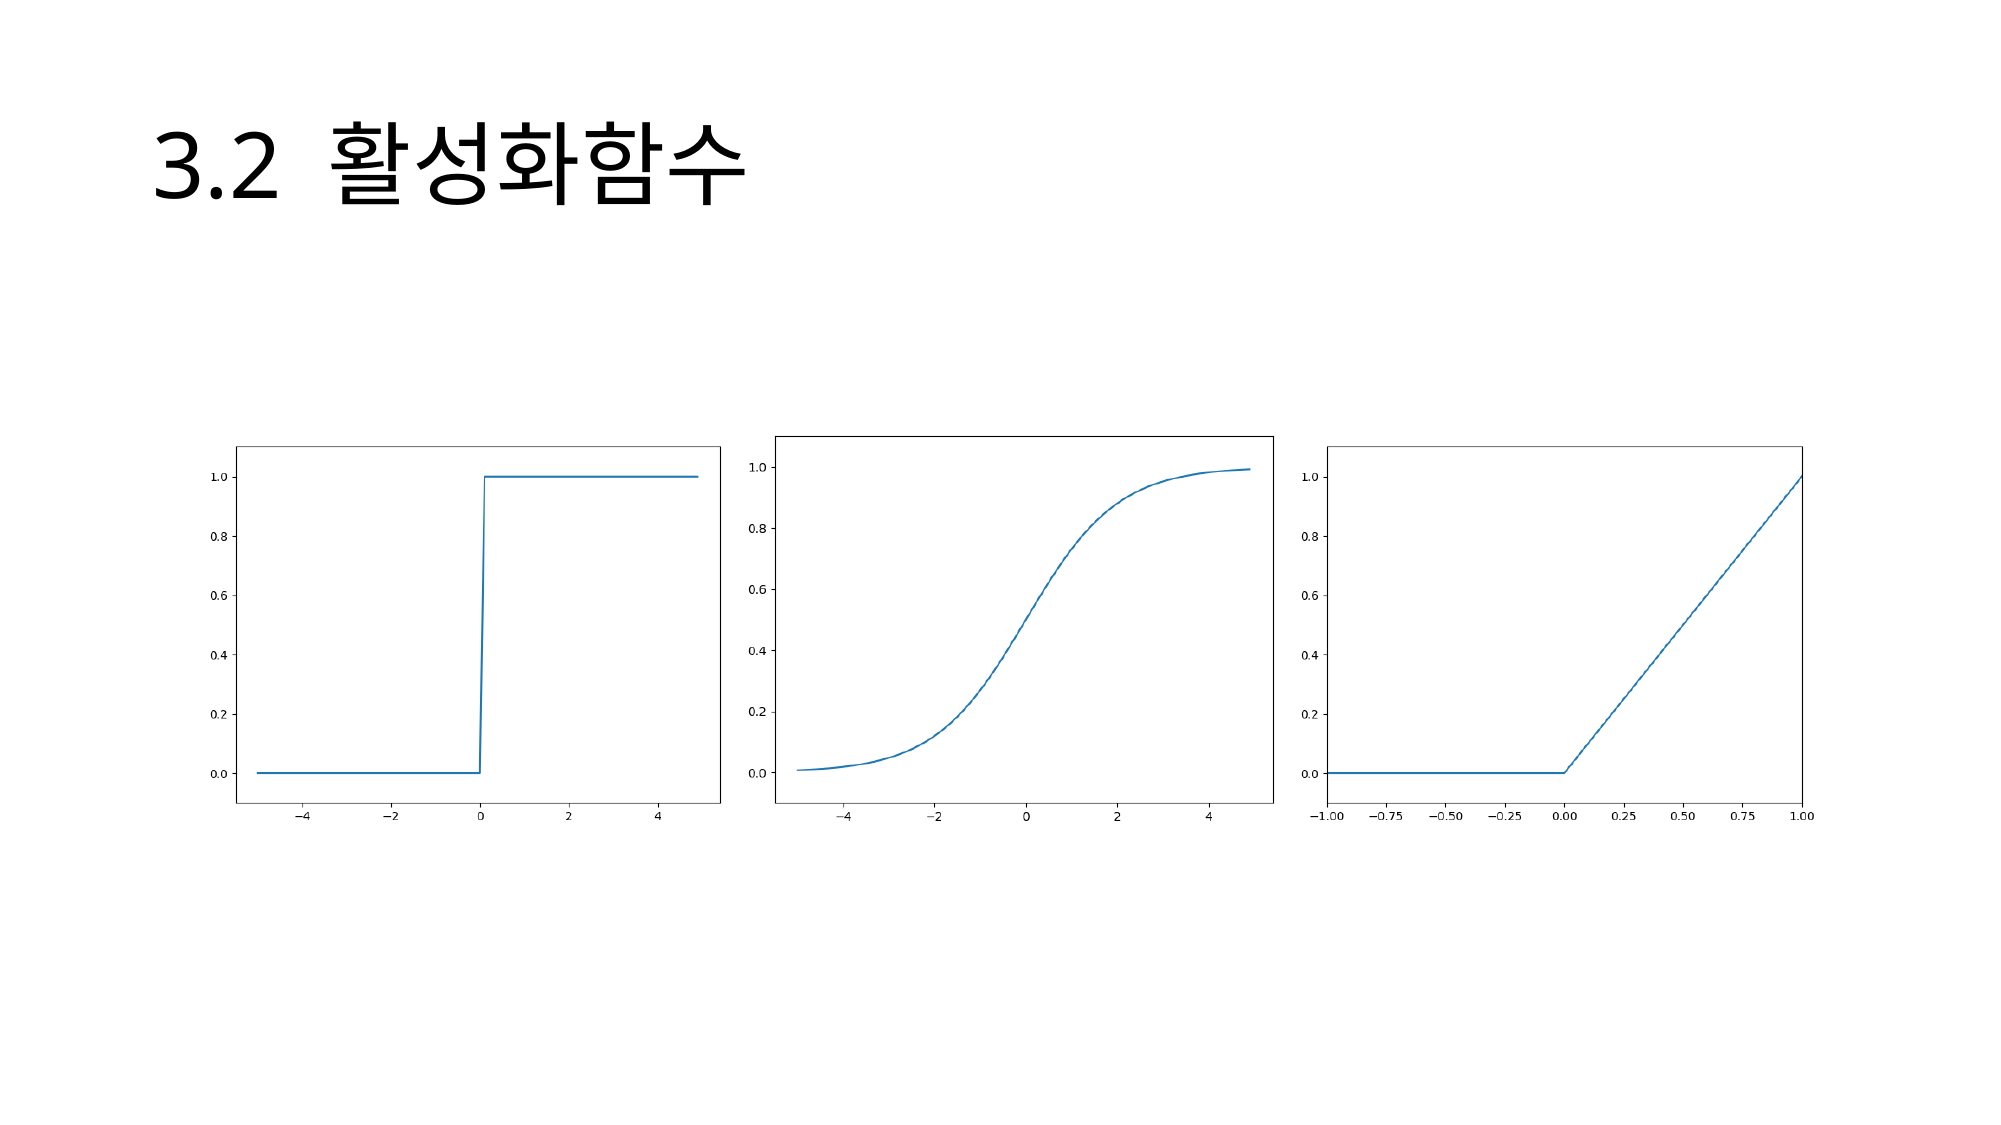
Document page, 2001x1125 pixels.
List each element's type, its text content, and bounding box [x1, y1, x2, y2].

title 3.2 활성화함수 [137, 59, 1863, 278]
picture [195, 420, 1827, 836]
